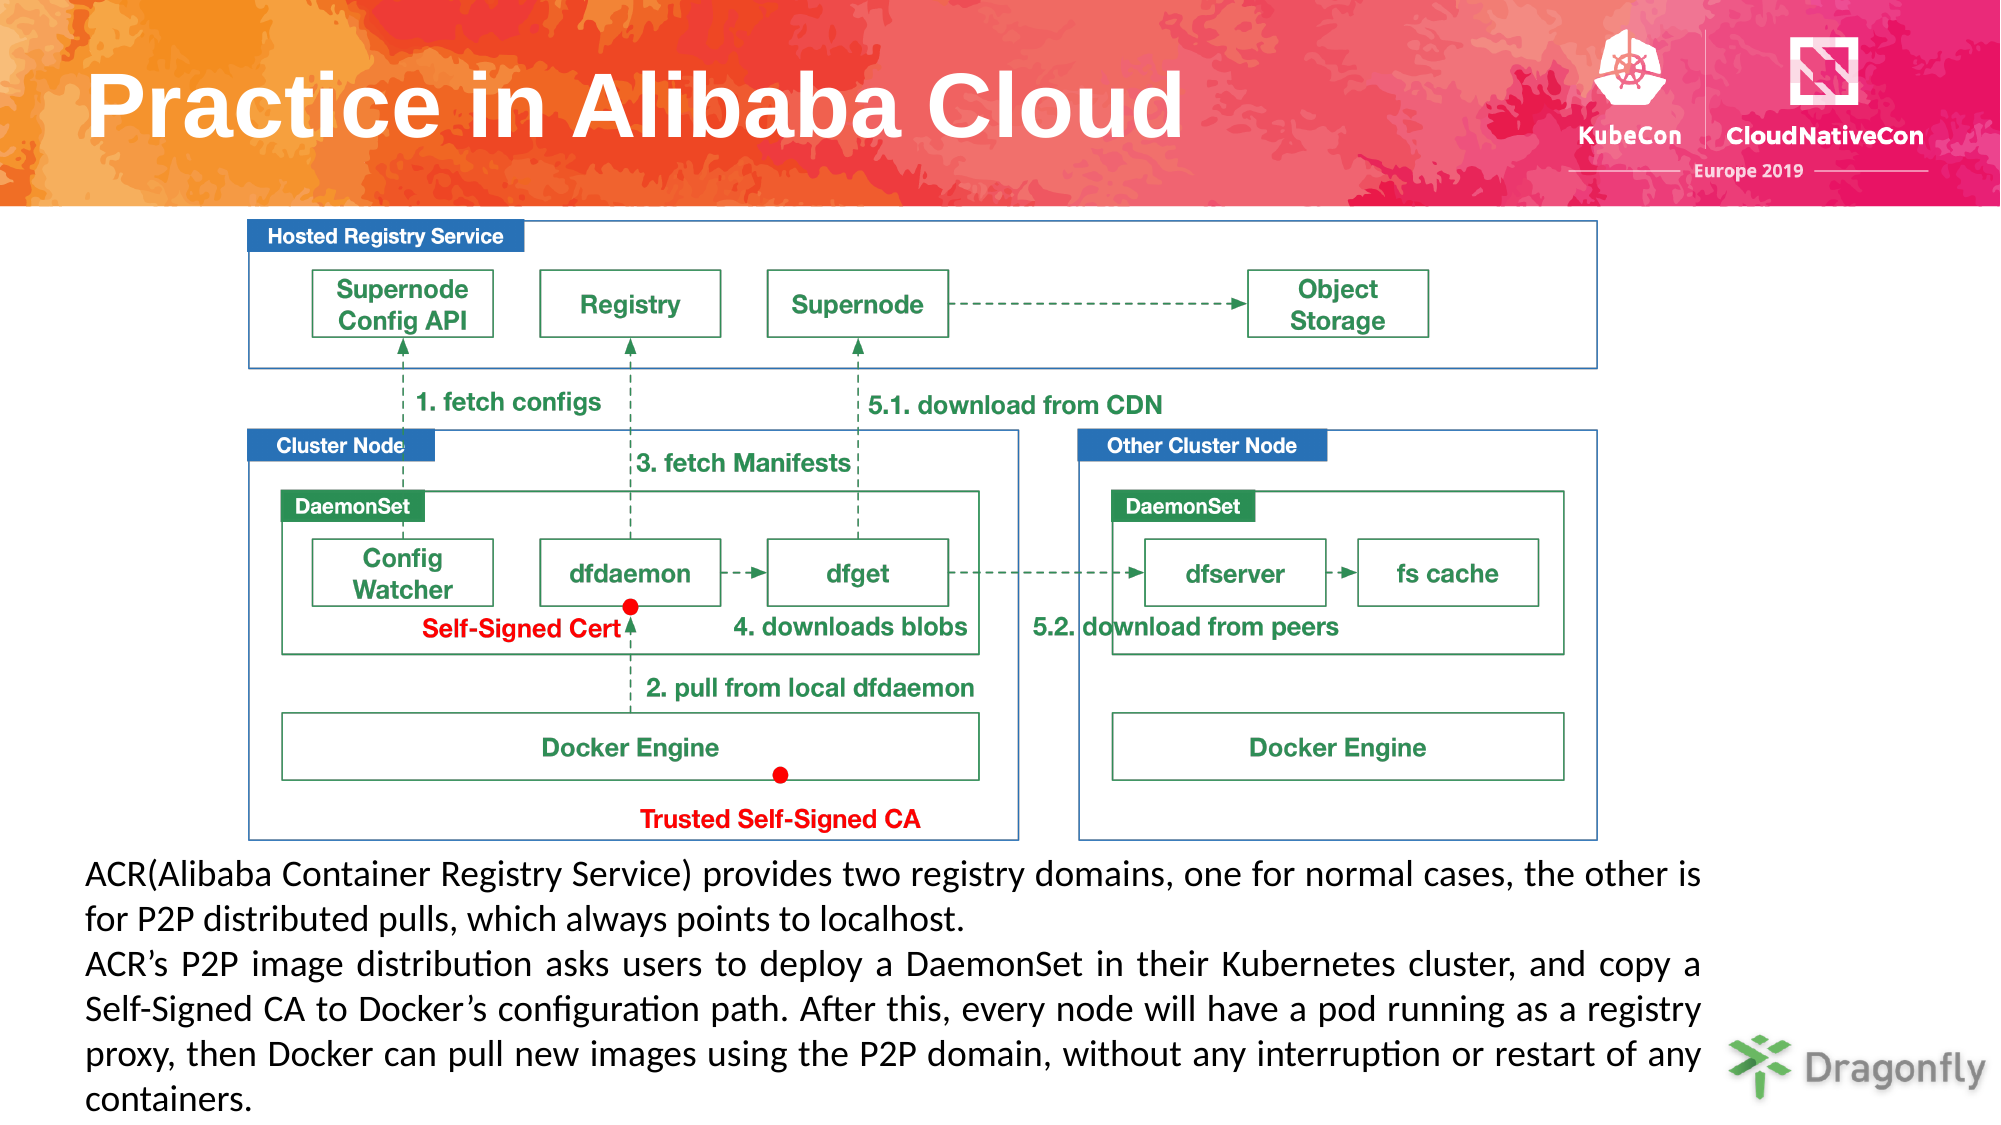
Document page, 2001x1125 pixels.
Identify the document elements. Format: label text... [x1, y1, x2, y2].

text_box ACR(Alibaba Container Registry Service) provides two registry domains, one for normal cases, the other is for P2P distributed pulls, which always points to localhost. ACR’s P2P image distribution asks users to deploy a DaemonSet in their Kubernetes cluster, and copy a Self-Signed CA to Docker’s configuration path. After this, every node will have a pod running as a registry proxy, then Docker can pull new images using the P2P domain, without any interruption or restart of any containers. [70, 841, 1719, 1125]
picture [0, 0, 2000, 1125]
title Practice in Alibaba Cloud [70, 0, 1796, 217]
